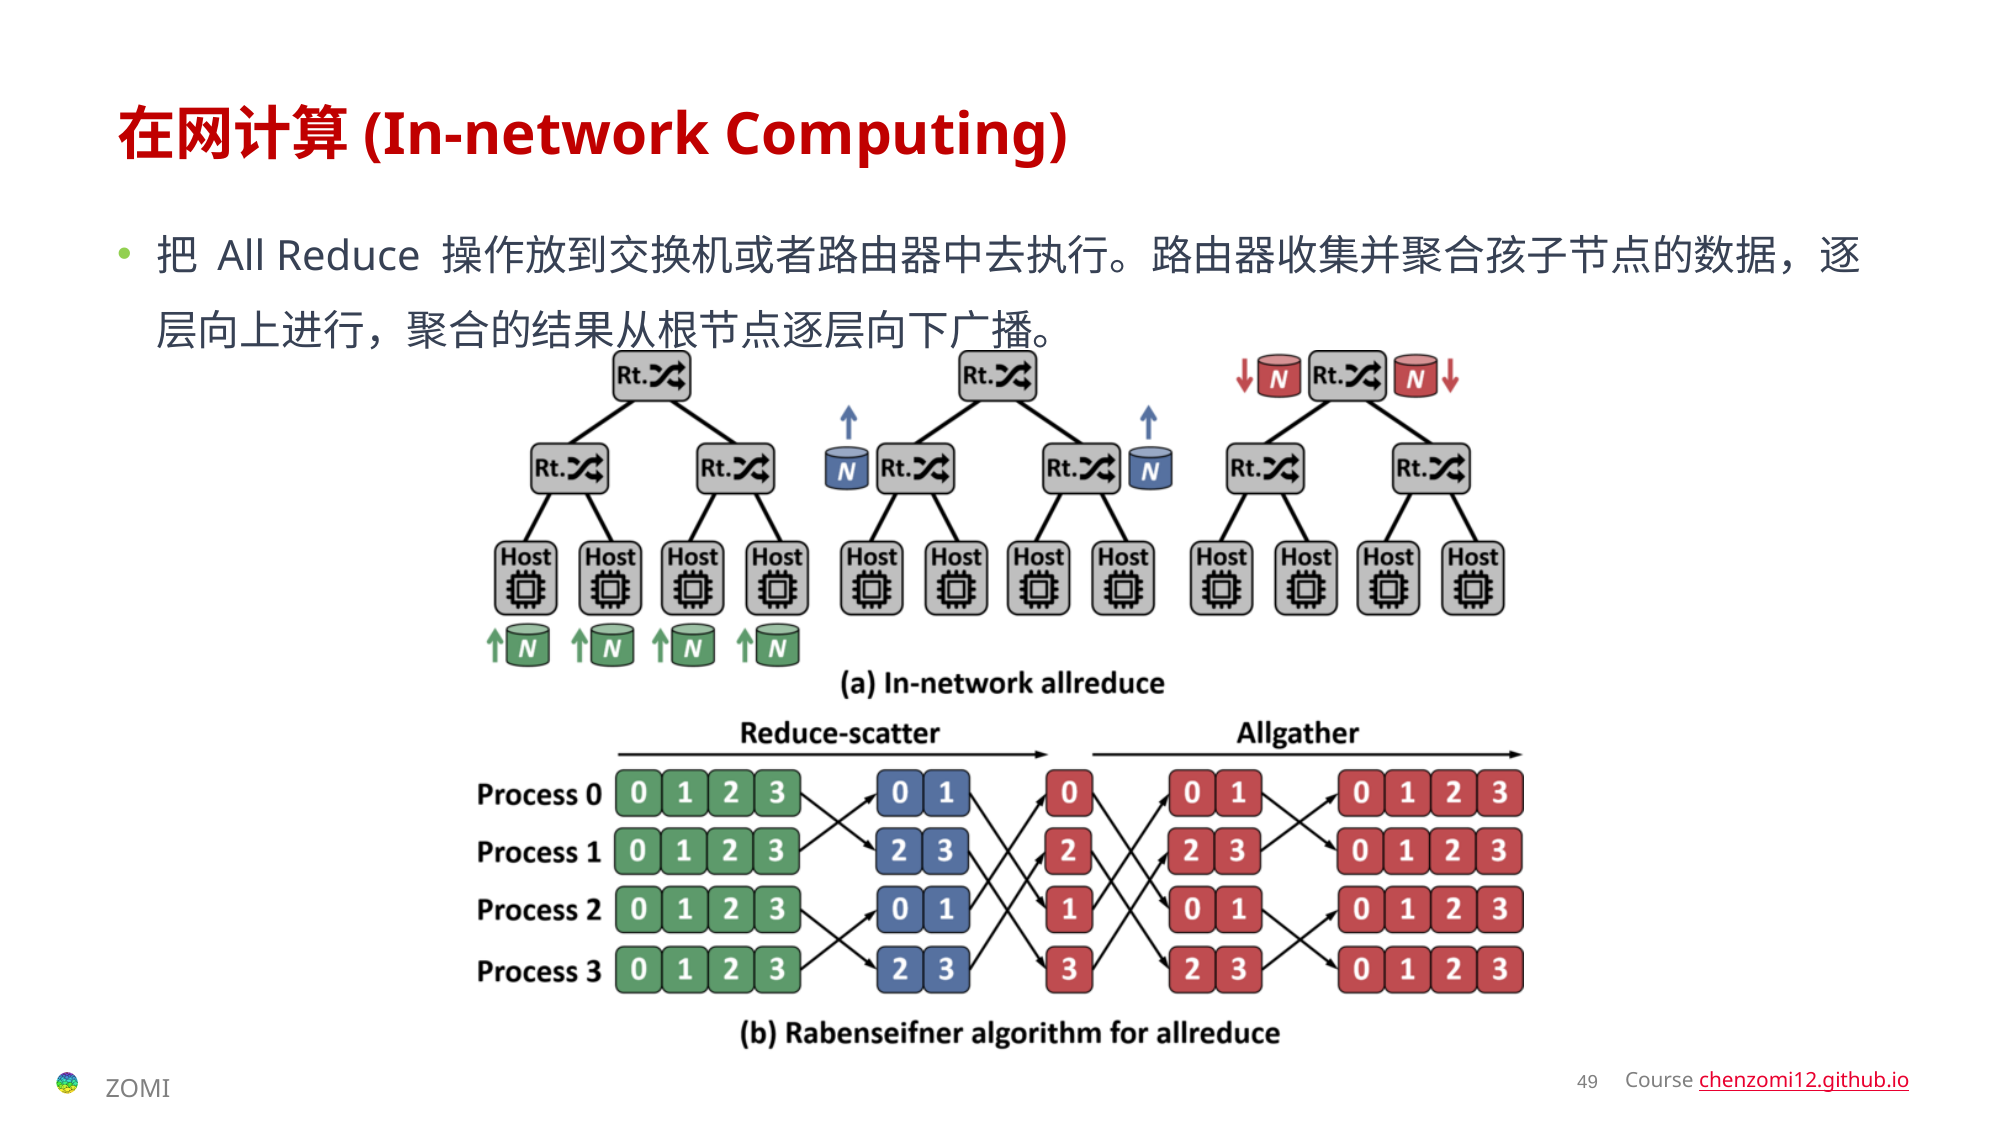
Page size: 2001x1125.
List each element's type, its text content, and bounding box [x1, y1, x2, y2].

picture [476, 350, 1525, 1059]
list 把 All Reduce 操作放到交换机或者路由器中去执行。路由器收集并聚合孩子节点的数据，逐层向上进行，聚合的结果从根节点逐层向下广播。 [102, 196, 1901, 1043]
picture [57, 1073, 77, 1093]
title 在网计算(In-network Computing) [102, 83, 1901, 180]
